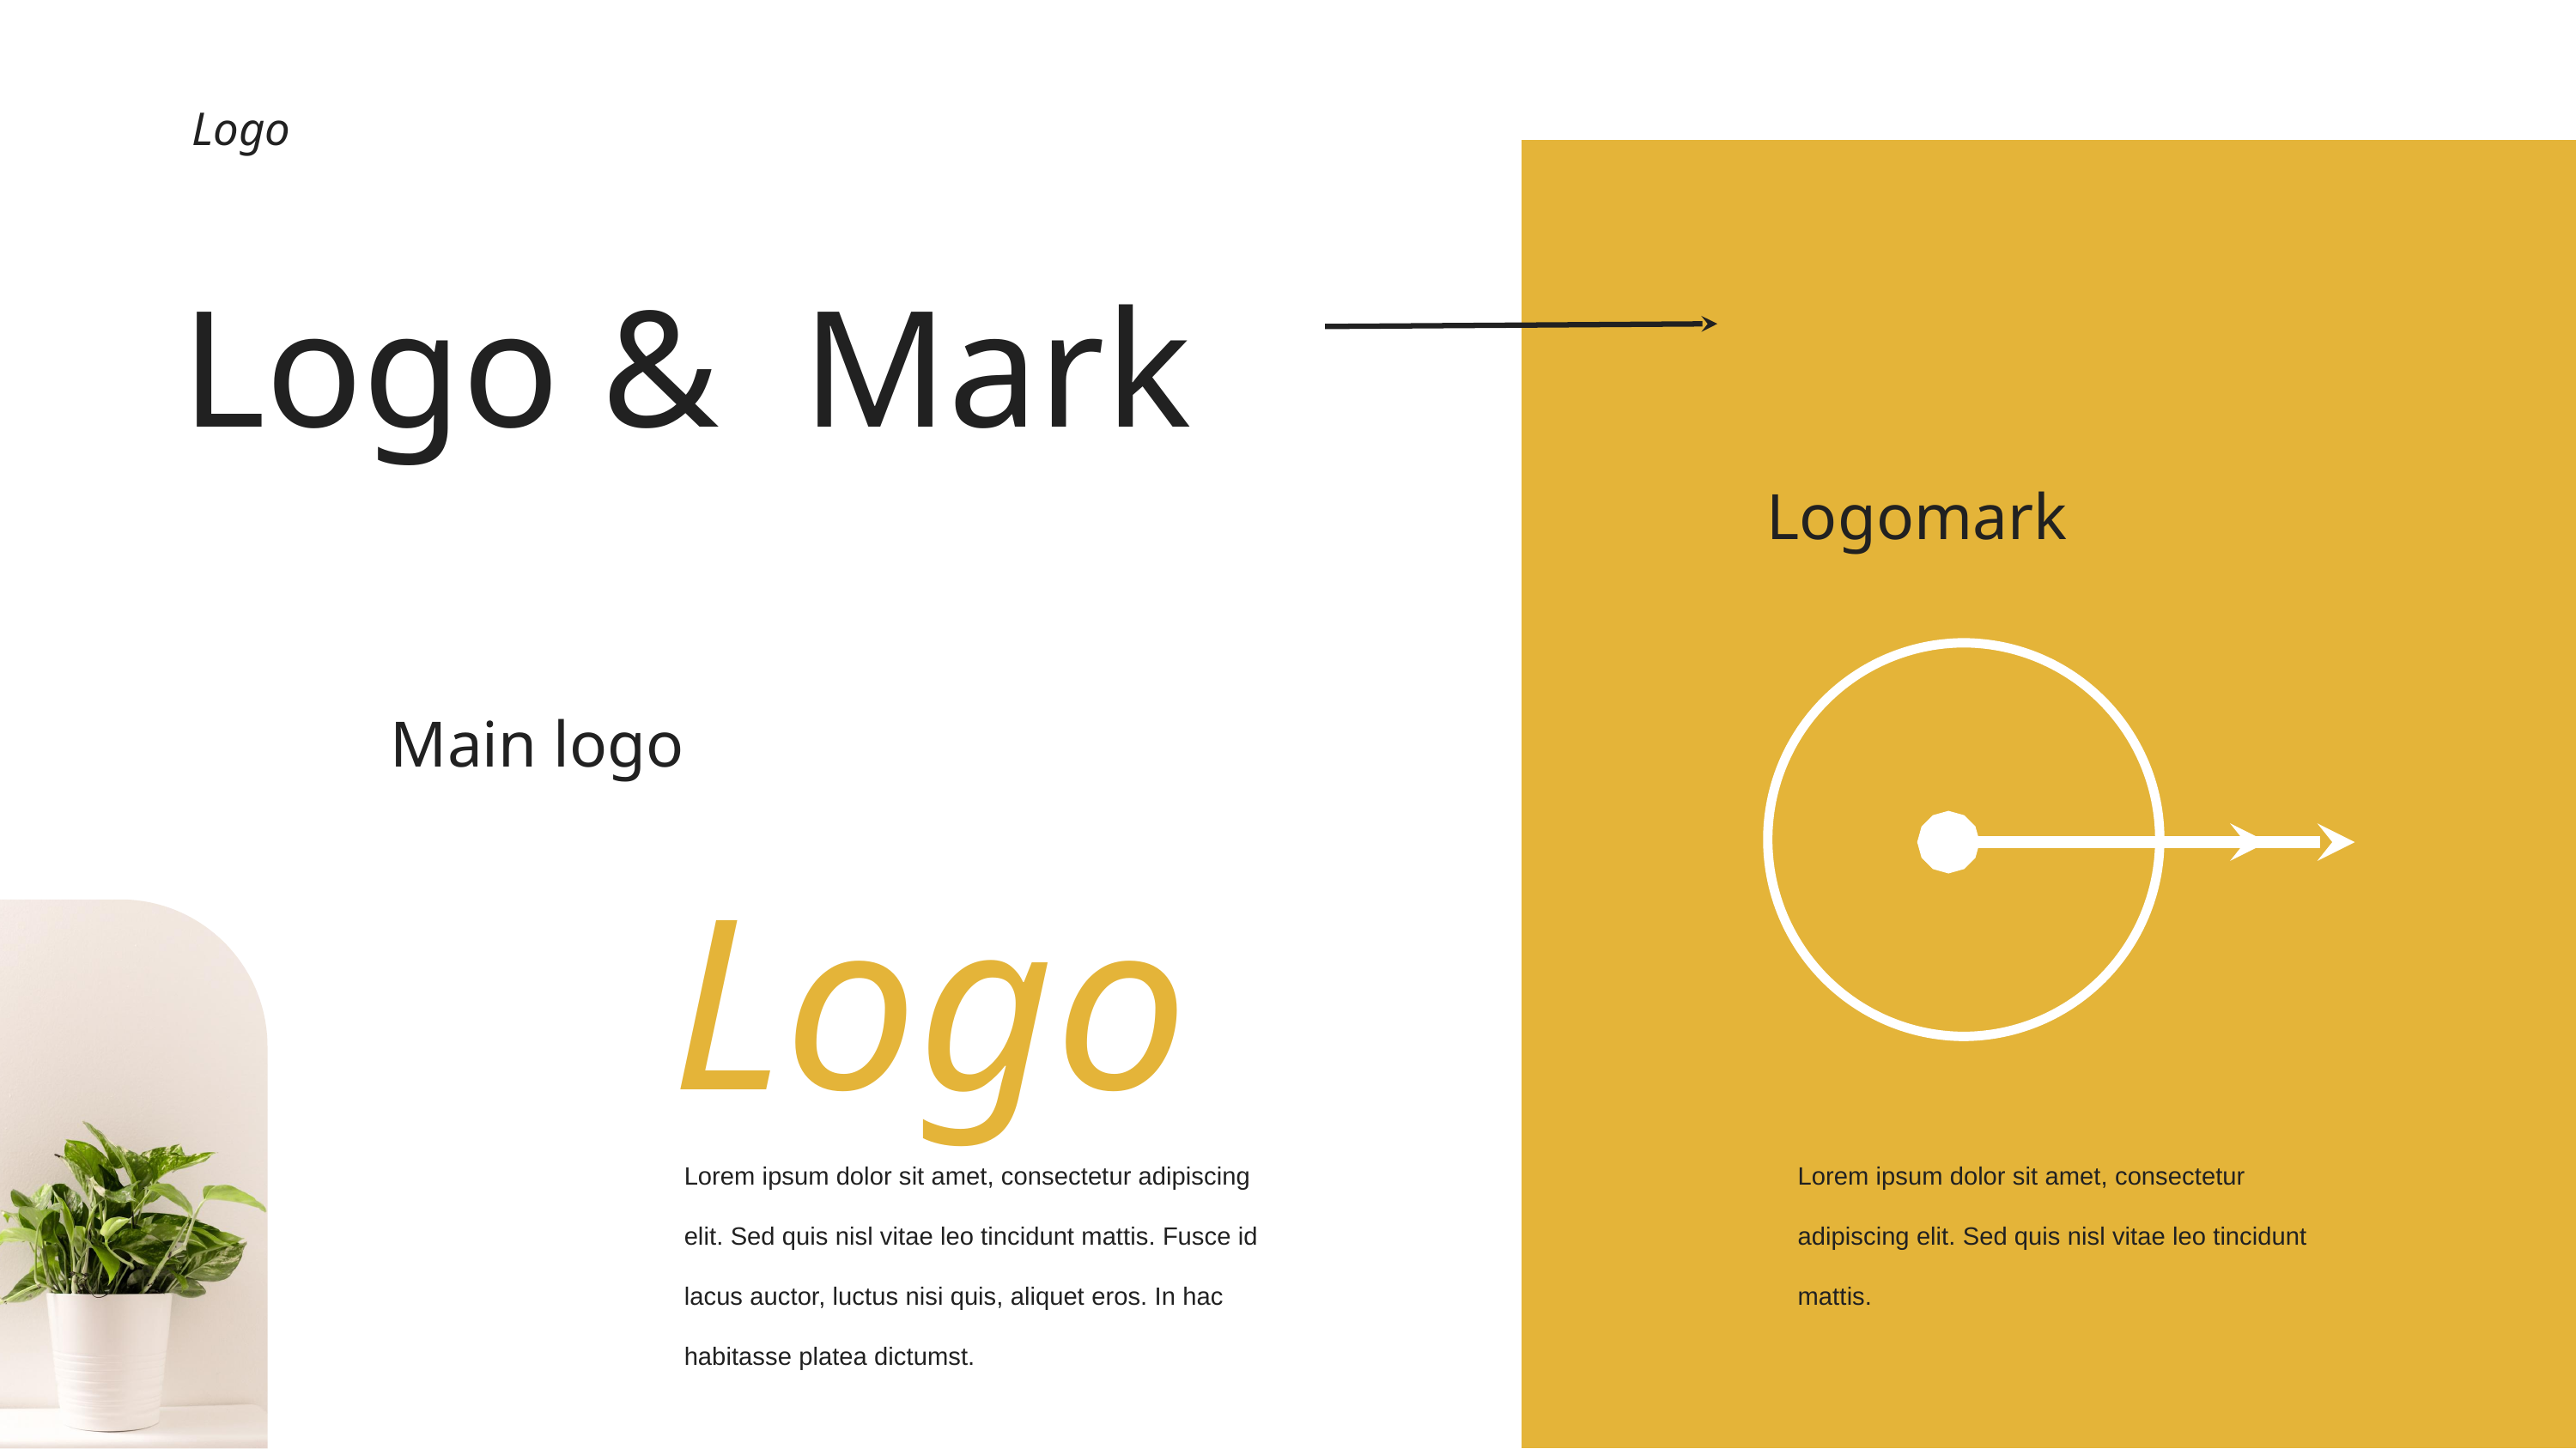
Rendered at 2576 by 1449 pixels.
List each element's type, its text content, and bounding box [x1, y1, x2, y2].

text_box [1767, 642, 2355, 1037]
text_box [1521, 140, 2576, 1449]
text_box Logo [424, 796, 1434, 1138]
text_box [0, 899, 268, 1449]
text_box Mark [760, 227, 1717, 459]
text_box Logo & [181, 227, 760, 459]
text_box Lorem ipsum dolor sit amet, consectetur adipiscing elit. Sed quis nisl vitae leo tincidunt mattis. Fusce id lacus auctor, luctus nisi quis, aliquet eros. In hac habitasse platea dictumst. [683, 1130, 1288, 1371]
text_box Main logo [390, 682, 994, 779]
text_box Logomark [1766, 454, 2173, 553]
text_box Logo [95, 89, 386, 155]
text_box Lorem ipsum dolor sit amet, consectetur adipiscing elit. Sed quis nisl vitae leo tincidunt mattis. [1797, 1130, 2324, 1311]
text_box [1324, 323, 1718, 327]
